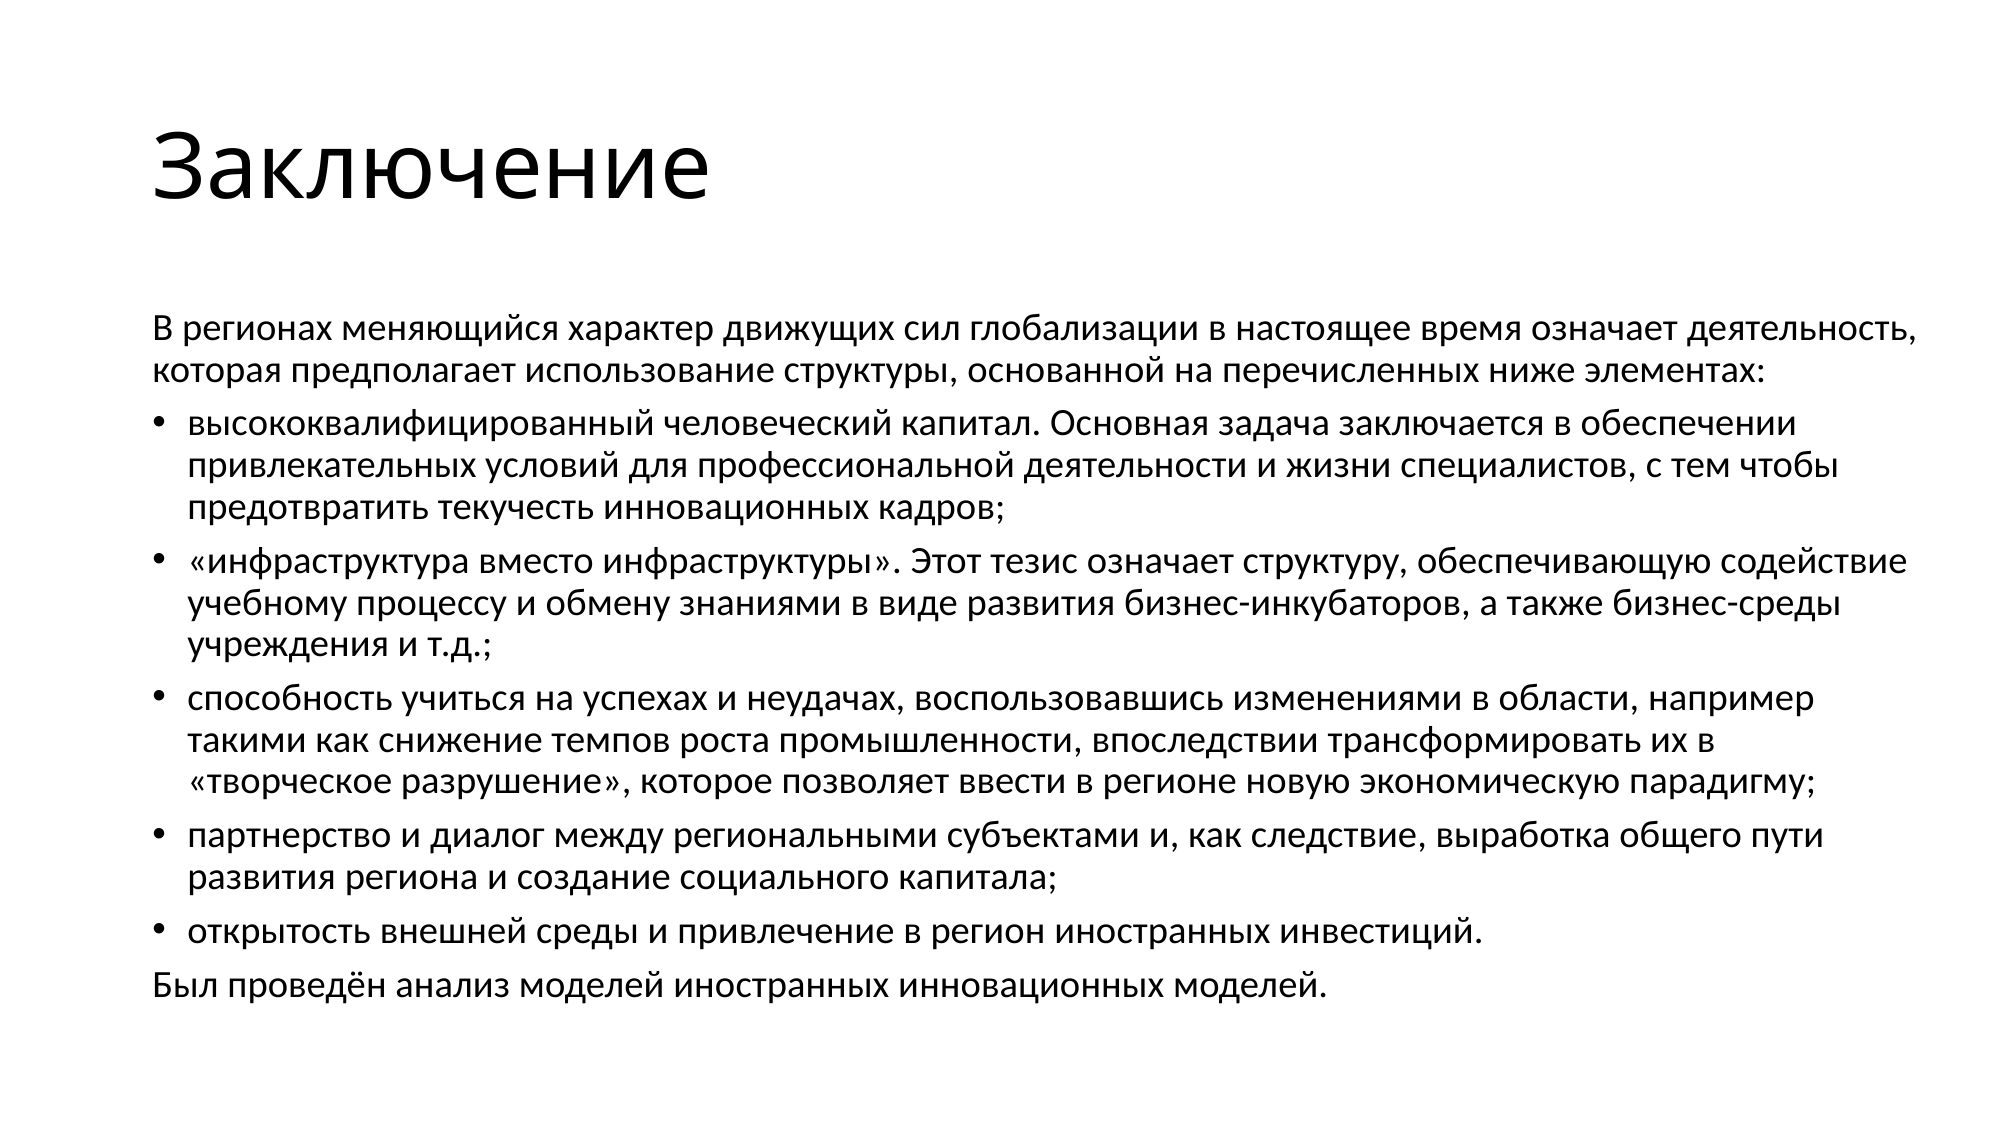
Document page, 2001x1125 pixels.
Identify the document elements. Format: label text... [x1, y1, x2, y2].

title Заключение [137, 59, 1863, 278]
list В регионах меняющийся характер движущих сил глобализации в настоящее время означает деятельность, которая предполагает использование структуры, основанной на перечисленных ниже элементах: высококвалифицированный человеческий капитал. Основная задача заключается в обеспечении привлекательных условий для профессиональной деятельности и жизни специалистов, с тем чтобы предотвратить текучесть инновационных кадров; «инфраструктура вместо инфраструктуры». Этот тезис означает структуру, обеспечивающую содействие учебному процессу и обмену знаниями в виде развития бизнес-инкубаторов, а также бизнес-среды учреждения и т.д.; способность учиться на успехах и неудачах, воспользовавшись изменениями в области, например такими как снижение темпов роста промышленности, впоследствии трансформировать их в «творческое разрушение», которое позволяет ввести в регионе новую экономическую парадигму; партнерство и диалог между региональными субъектами и, как следствие, выработка общего пути развития региона и создание социального капитала; открытость внешней среды и привлечение в регион иностранных инвестиций. Был проведён анализ моделей иностранных инновационных моделей. [137, 299, 1942, 1066]
